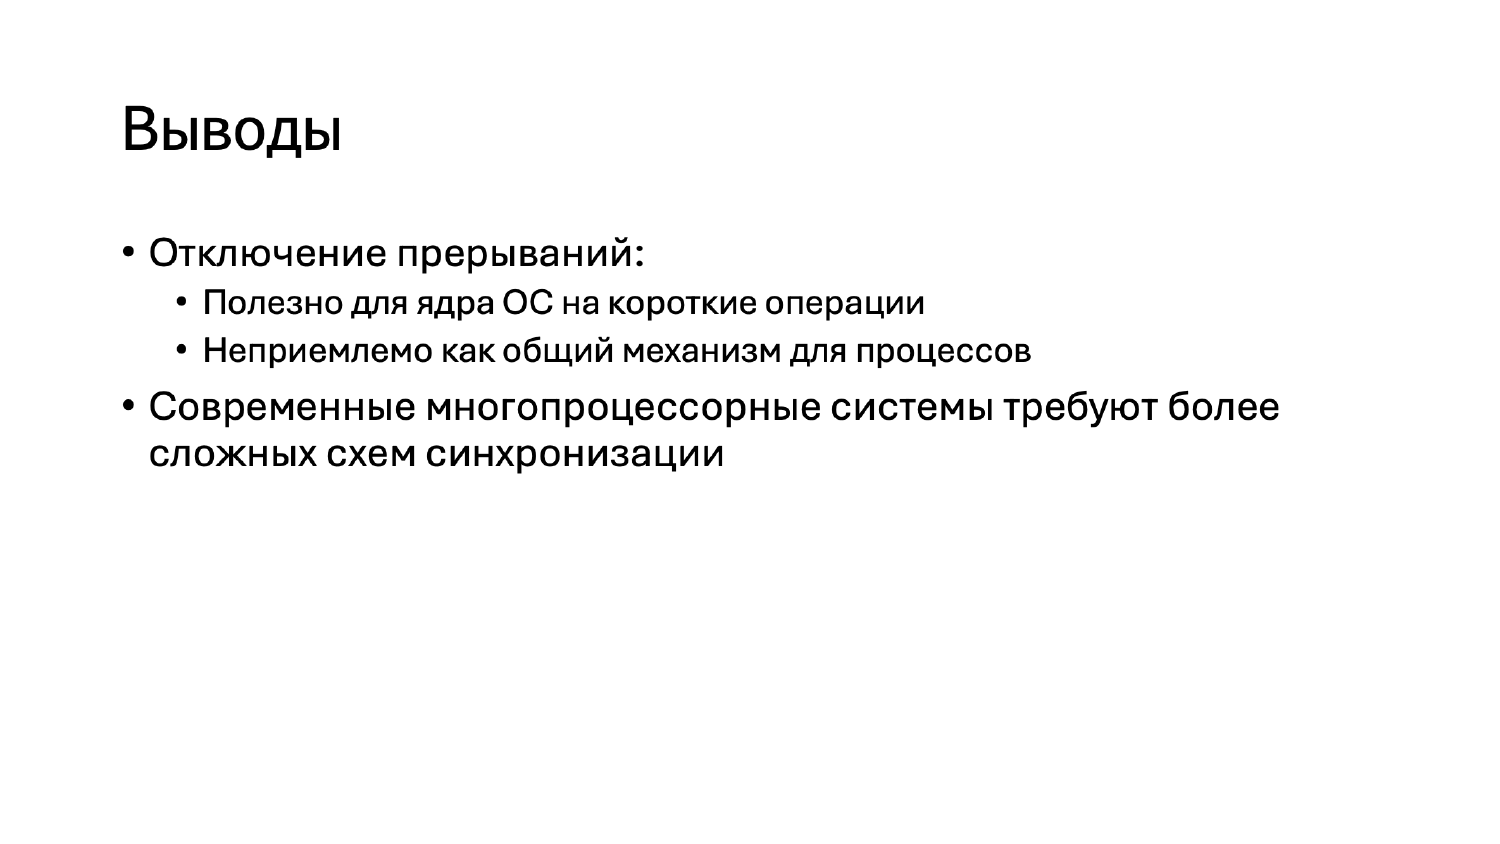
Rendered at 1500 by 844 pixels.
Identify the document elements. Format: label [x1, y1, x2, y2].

picture [24, 24, 1449, 819]
